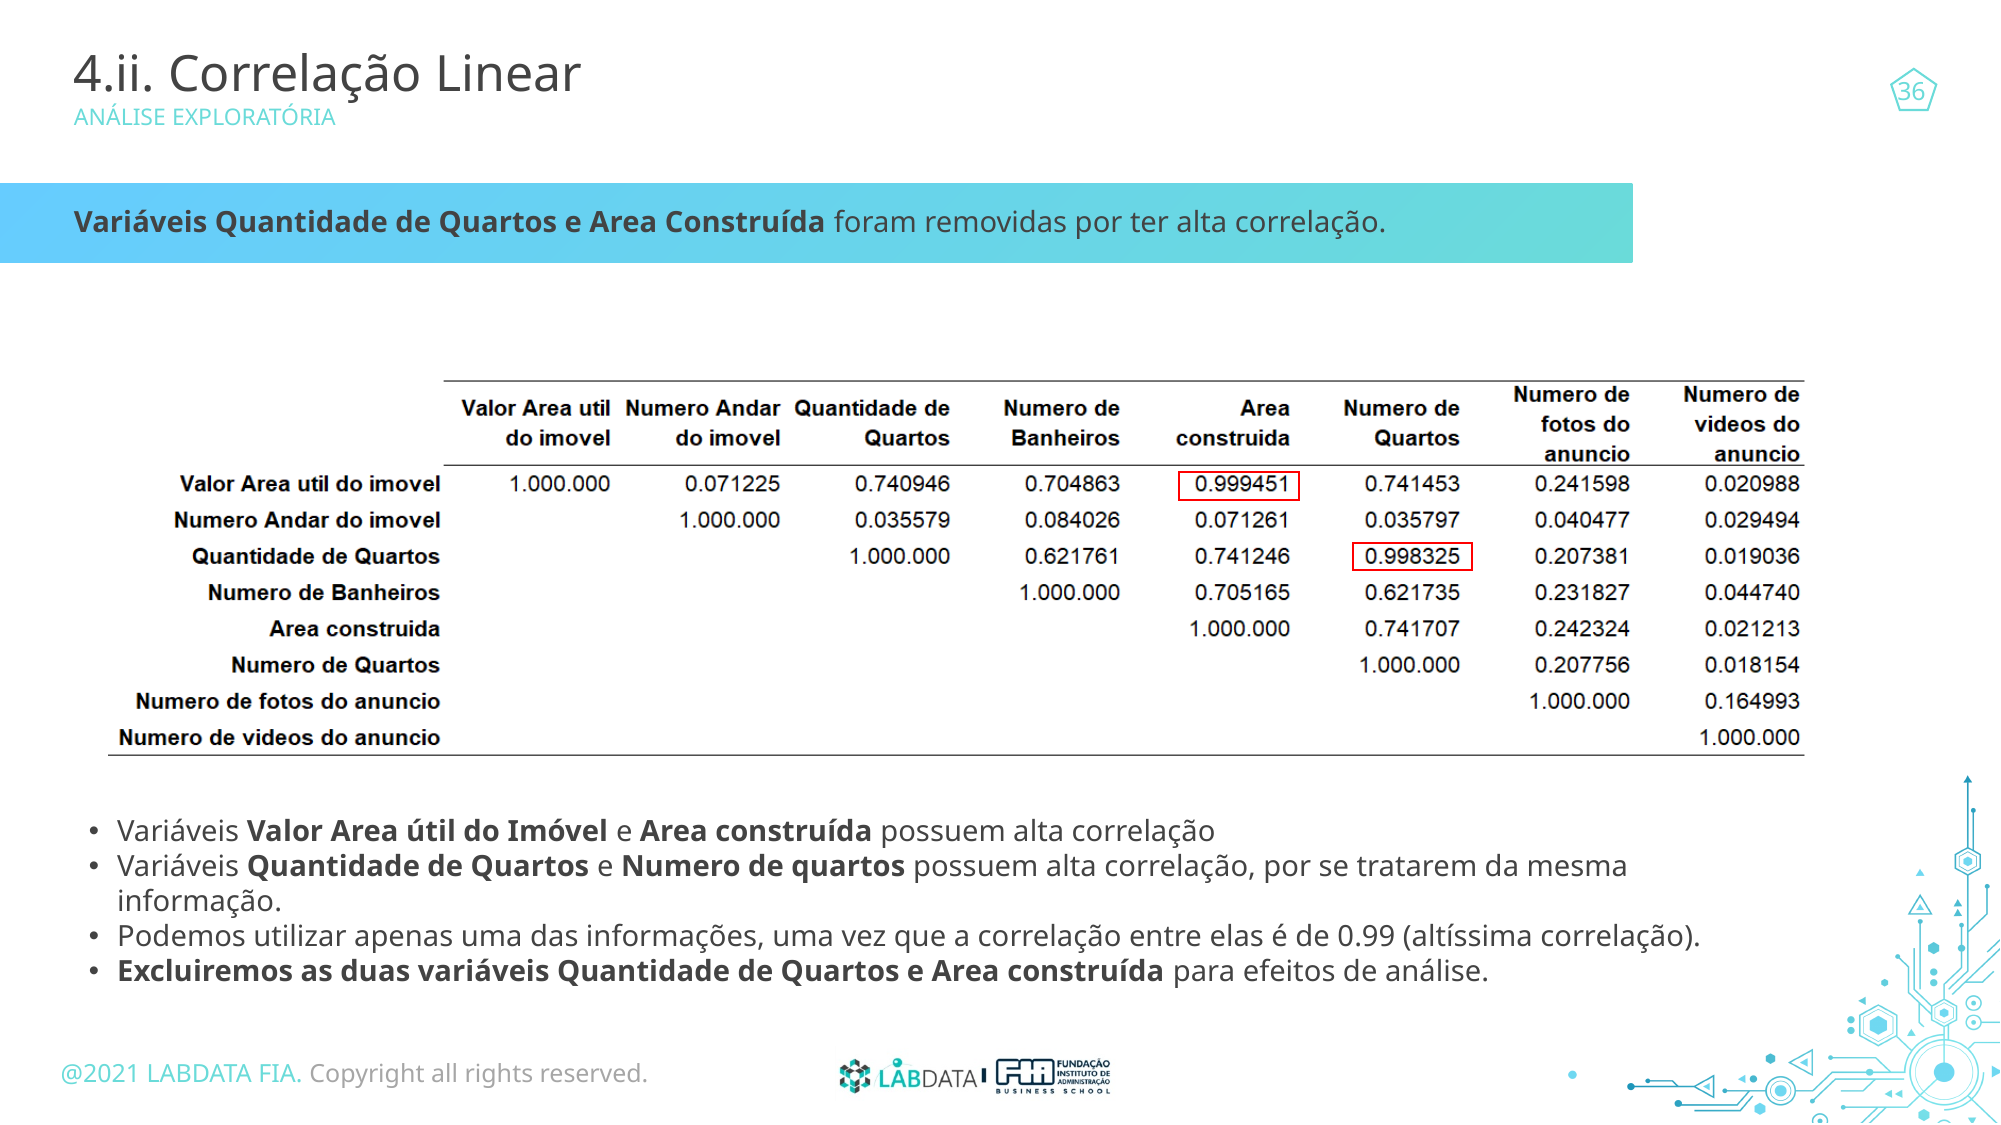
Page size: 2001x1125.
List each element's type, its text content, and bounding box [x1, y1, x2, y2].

picture [108, 372, 1813, 760]
text_box 36 [1877, 62, 1941, 123]
text_box 4.ii. Correlação Linear ANÁLISE EXPLORATÓRIA [58, 27, 1146, 145]
slide_number @2021 LABDATA FIA. Copyright all rights reserved. [45, 1042, 721, 1103]
text_box [1890, 67, 1938, 112]
text_box Variáveis Valor Area útil do Imóvel e Area construída possuem alta correlação Variáveis Quantidade de Quartos e Numero de quartos possuem alta correlação, por se tratarem da mesma informação. Podemos utilizar apenas uma das informações, uma vez que a correlação entre elas é de 0.99 (altíssima correlação). Excluiremos as duas variáveis Quantidade de Quartos e Area construída para efeitos de análise. [74, 805, 1567, 995]
picture [835, 1046, 1116, 1101]
text_box [0, 182, 1633, 263]
text_box Variáveis Quantidade de Quartos e Area Construída foram removidas por ter alta correlação. [58, 195, 1544, 246]
picture [1567, 775, 2000, 1123]
